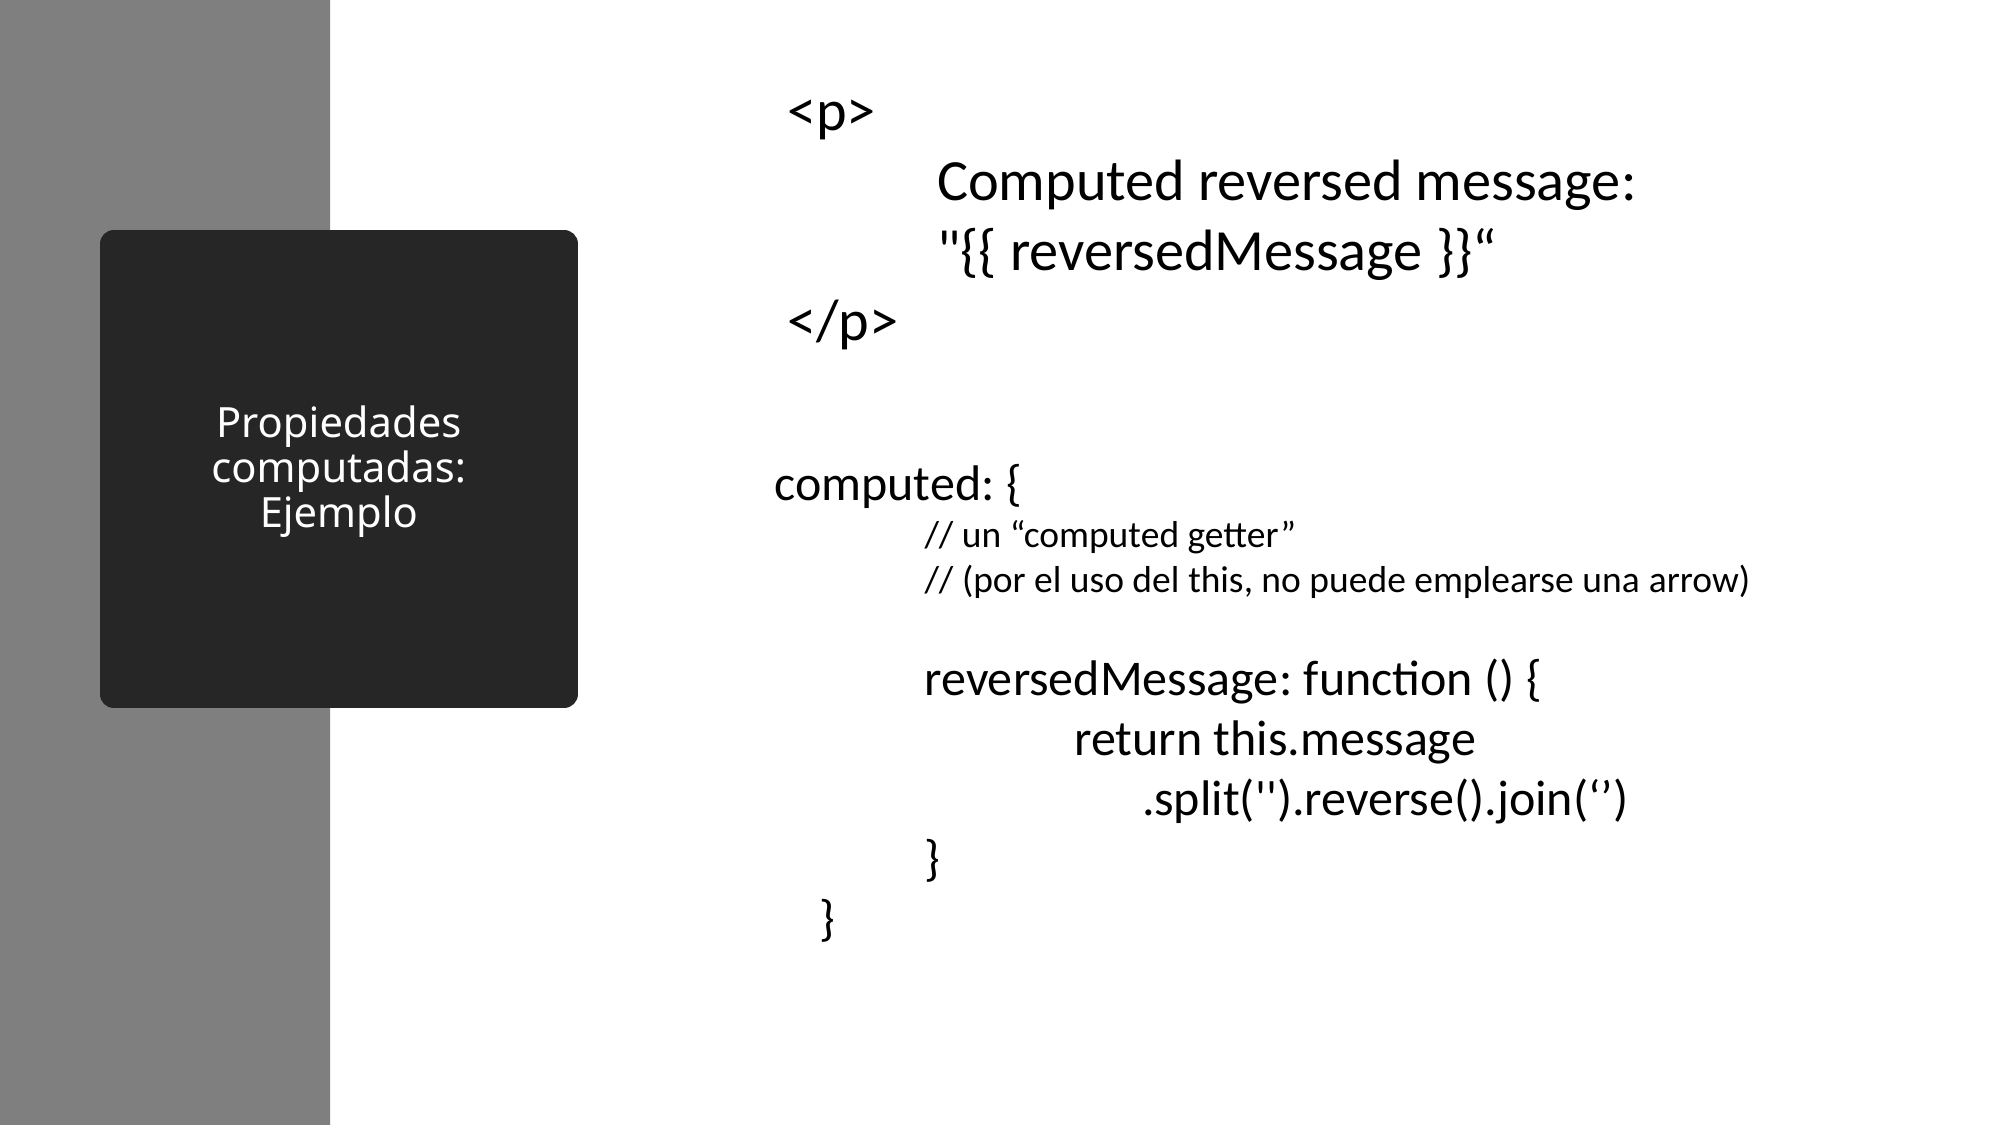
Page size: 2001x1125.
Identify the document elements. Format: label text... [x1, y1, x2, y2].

text_box [0, 0, 331, 1125]
text_box computed: { // un “computed getter” // (por el uso del this, no puede emplearse una arrow) reversedMessage: function () { return this.message .split('').reverse().join(‘’) } } [759, 442, 1789, 953]
text_box <p> Computed reversed message: "{{ reversedMessage }}“ </p> [772, 65, 1719, 360]
title Propiedades computadas: Ejemplo [113, 243, 502, 694]
list [502, 243, 1848, 958]
